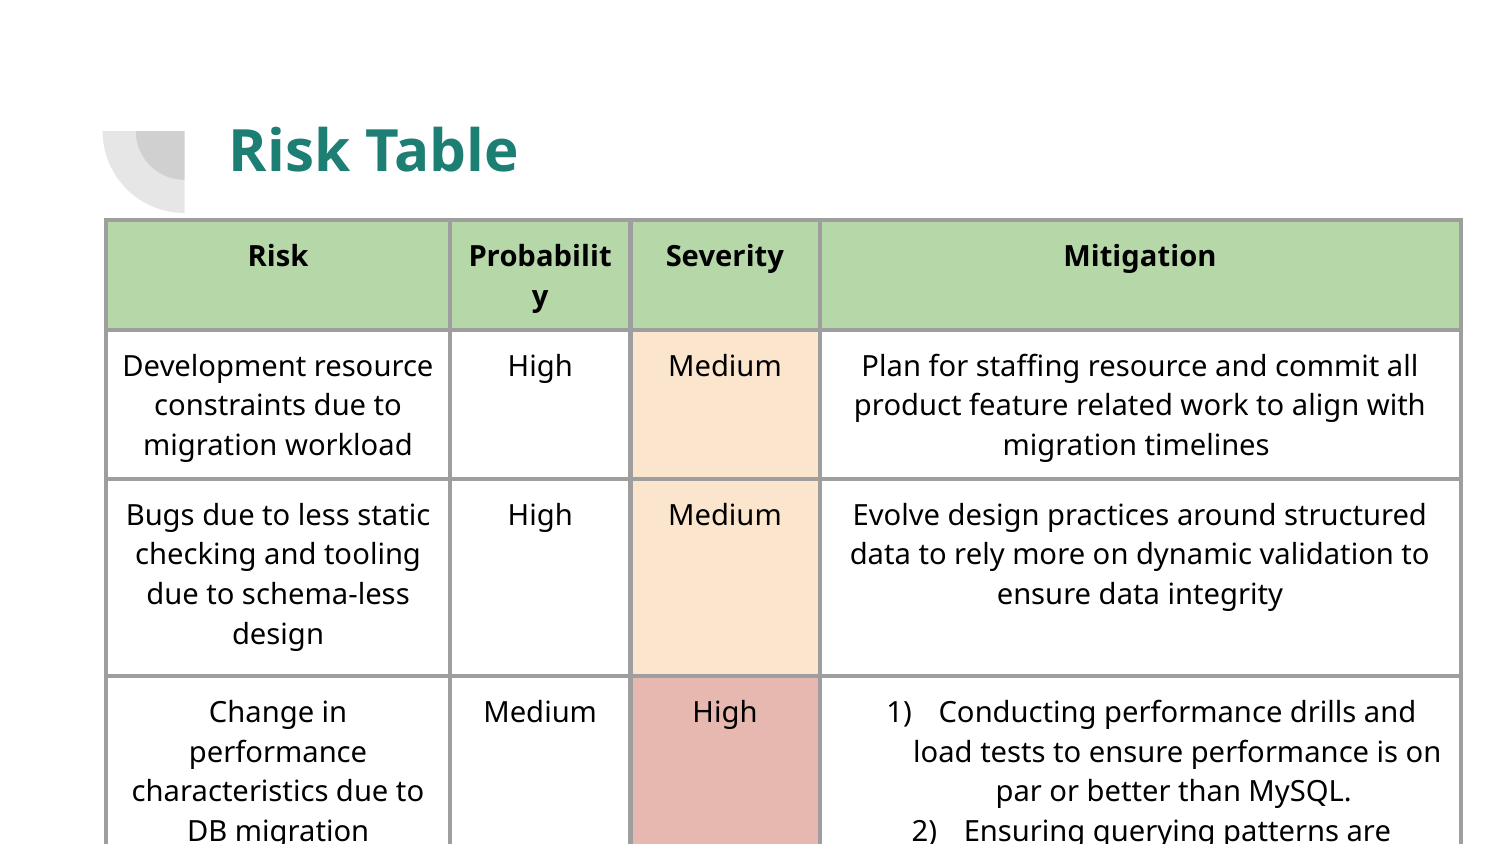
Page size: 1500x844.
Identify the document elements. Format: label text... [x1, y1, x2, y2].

table_header Risk [108, 222, 448, 328]
table_cell Medium [633, 332, 818, 477]
table_cell Conducting performance drills and load tests to ensure performance is on par or better than MySQL. Ensuring querying patterns are optimized for MongoDB [822, 678, 1459, 844]
table_cell Bugs due to less static checking and tooling due to schema-less design [108, 481, 448, 674]
table_cell Medium [452, 678, 628, 844]
table_cell Evolve design practices around structured data to rely more on dynamic validation to ensure data integrity [822, 481, 1459, 674]
table_header Mitigation [822, 222, 1459, 328]
table_header Probability [452, 222, 628, 328]
table_cell Development resource constraints due to migration workload [108, 332, 448, 477]
table_cell High [633, 678, 818, 844]
table_cell High [452, 332, 628, 477]
table_cell Plan for staffing resource and commit all product feature related work to align with migration timelines [822, 332, 1459, 477]
table_cell Change in performance characteristics due to DB migration [108, 678, 448, 844]
title Risk Table [213, 98, 1368, 183]
table_cell High [452, 481, 628, 674]
table_cell Medium [633, 481, 818, 674]
table_header Severity [633, 222, 818, 328]
